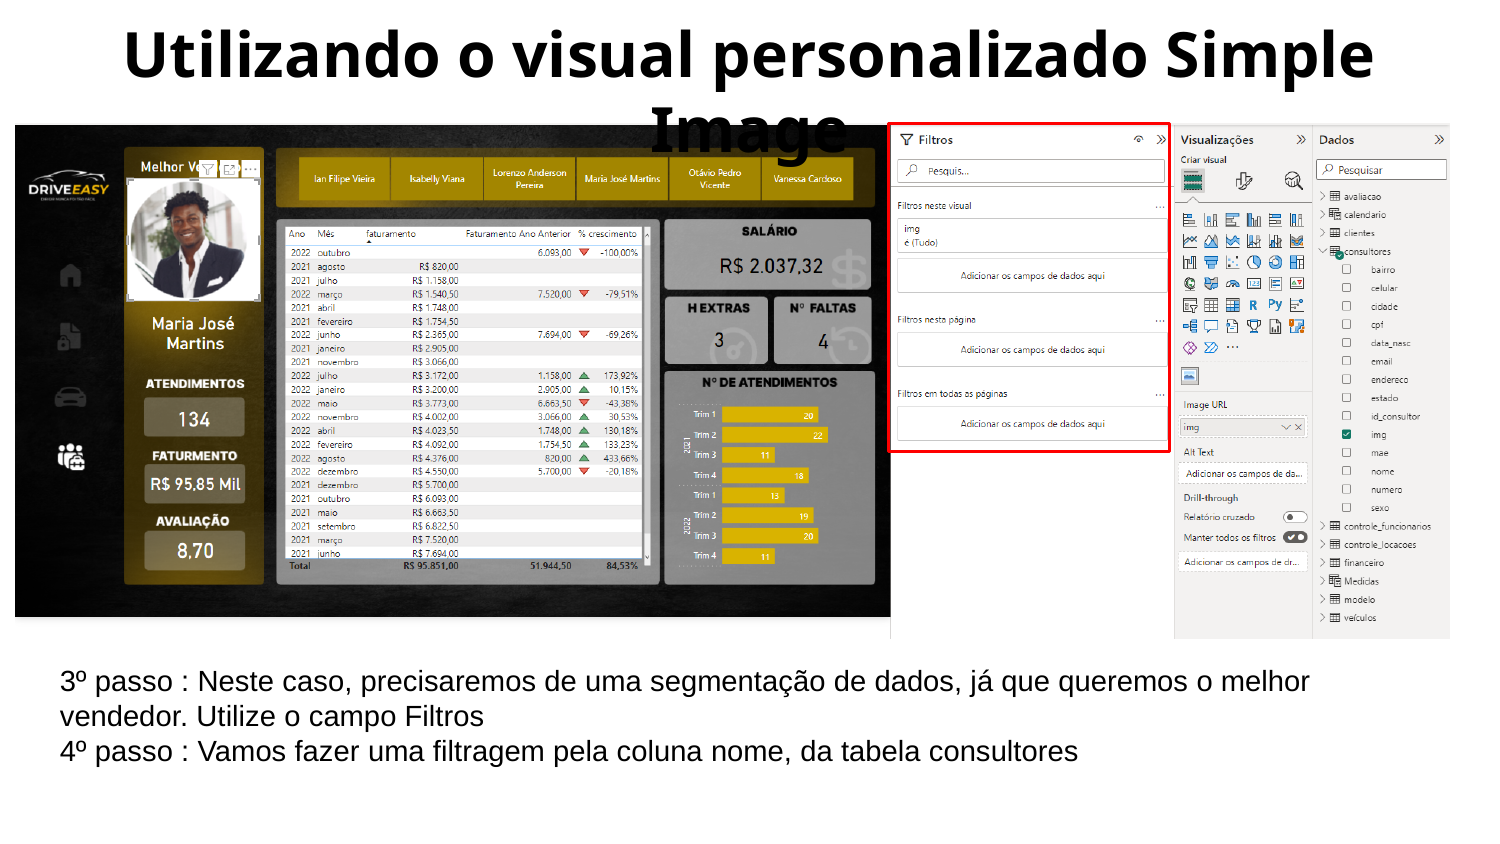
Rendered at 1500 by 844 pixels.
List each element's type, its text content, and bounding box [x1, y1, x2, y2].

text_box Utilizando o visual personalizado Simple Image [0, 0, 1500, 180]
picture [15, 122, 1451, 640]
text_box 3º passo : Neste caso, precisaremos de uma segmentação de dados, já que queremos o melhor vendedor. Utilize o campo Filtros 4º passo : Vamos fazer uma filtragem pela coluna nome, da tabela consultores [44, 647, 1455, 783]
